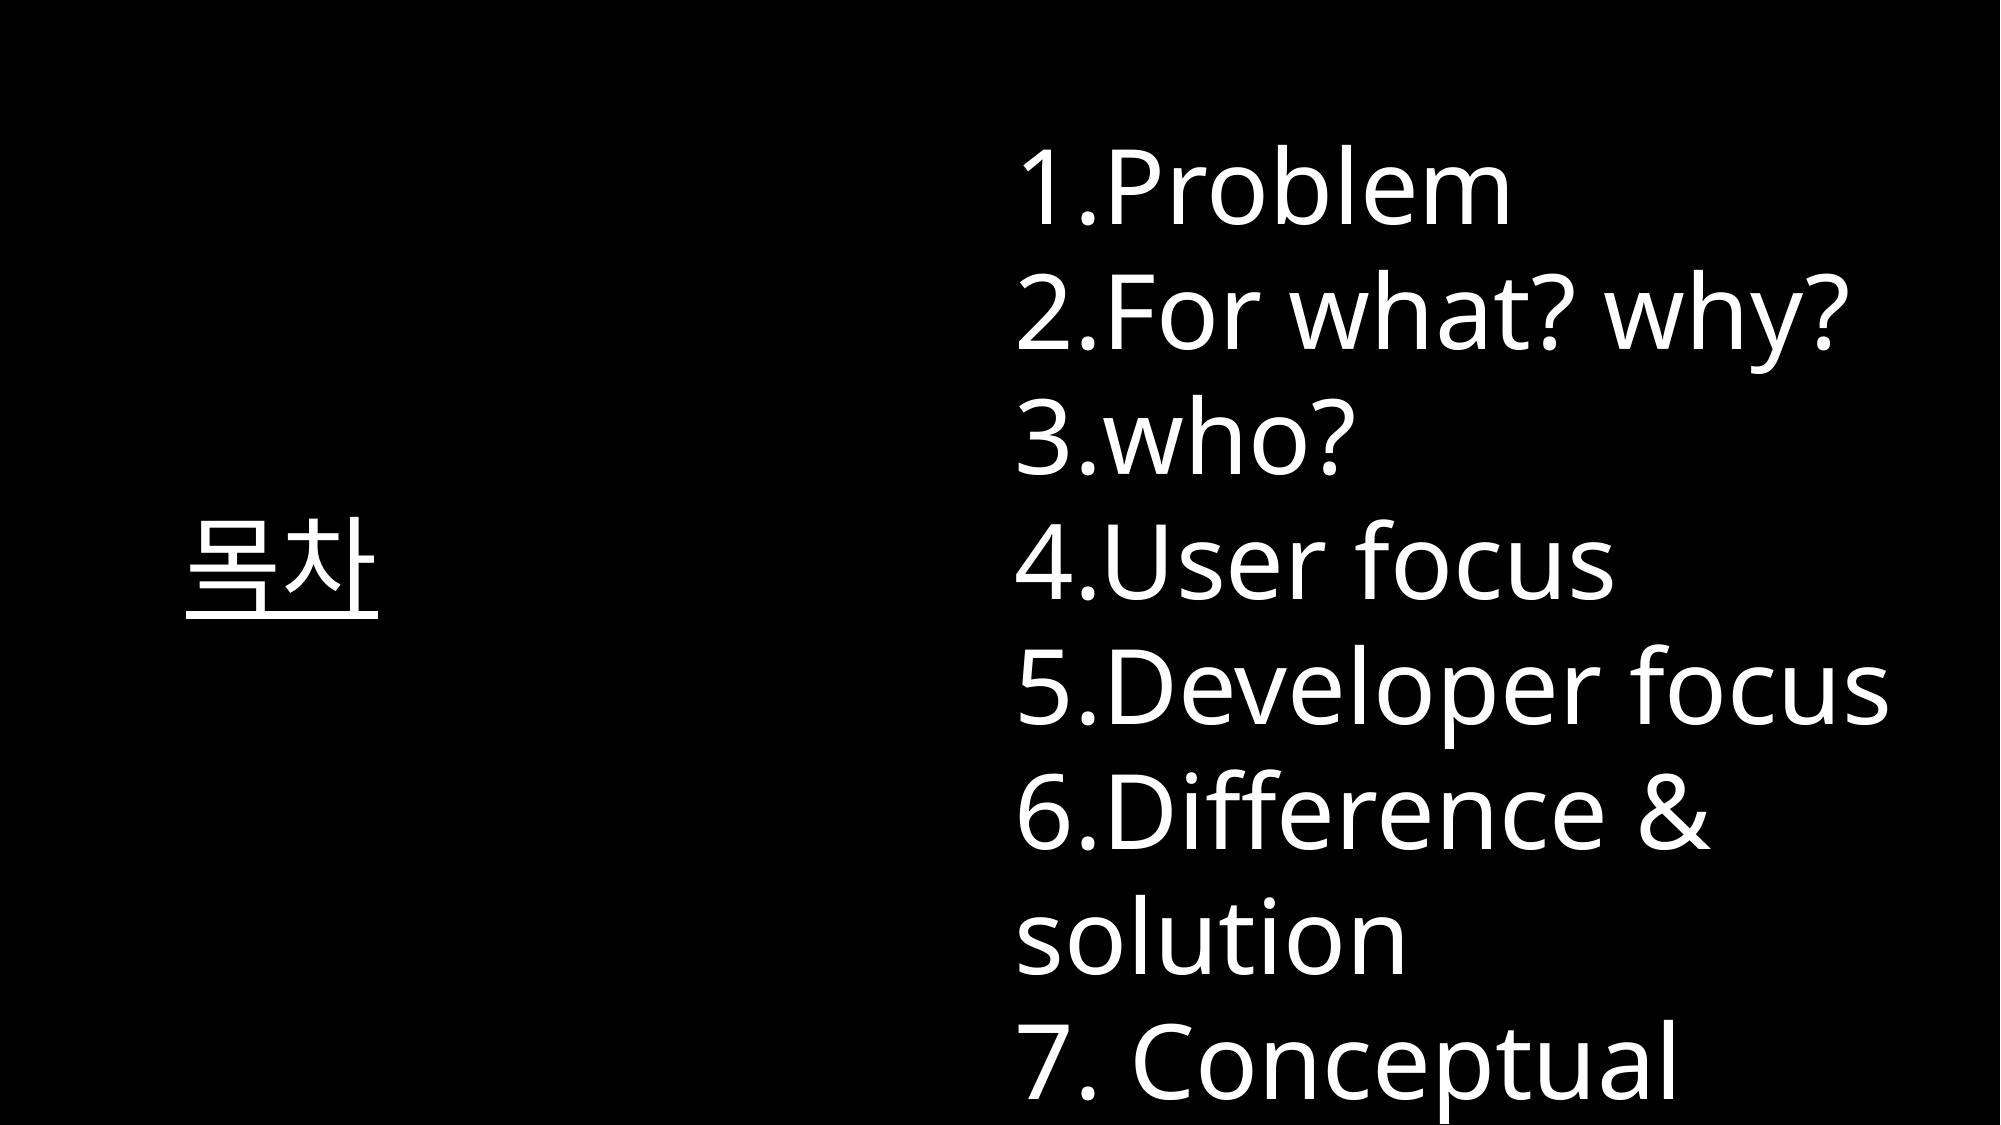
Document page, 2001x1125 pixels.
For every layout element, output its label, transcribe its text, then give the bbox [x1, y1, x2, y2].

text_box 1.Problem 2.For what? why? 3.who? 4.User focus 5.Developer focus 6.Difference & solution 7. Conceptual model [999, 113, 1969, 1125]
text_box 목차 [64, 491, 499, 632]
